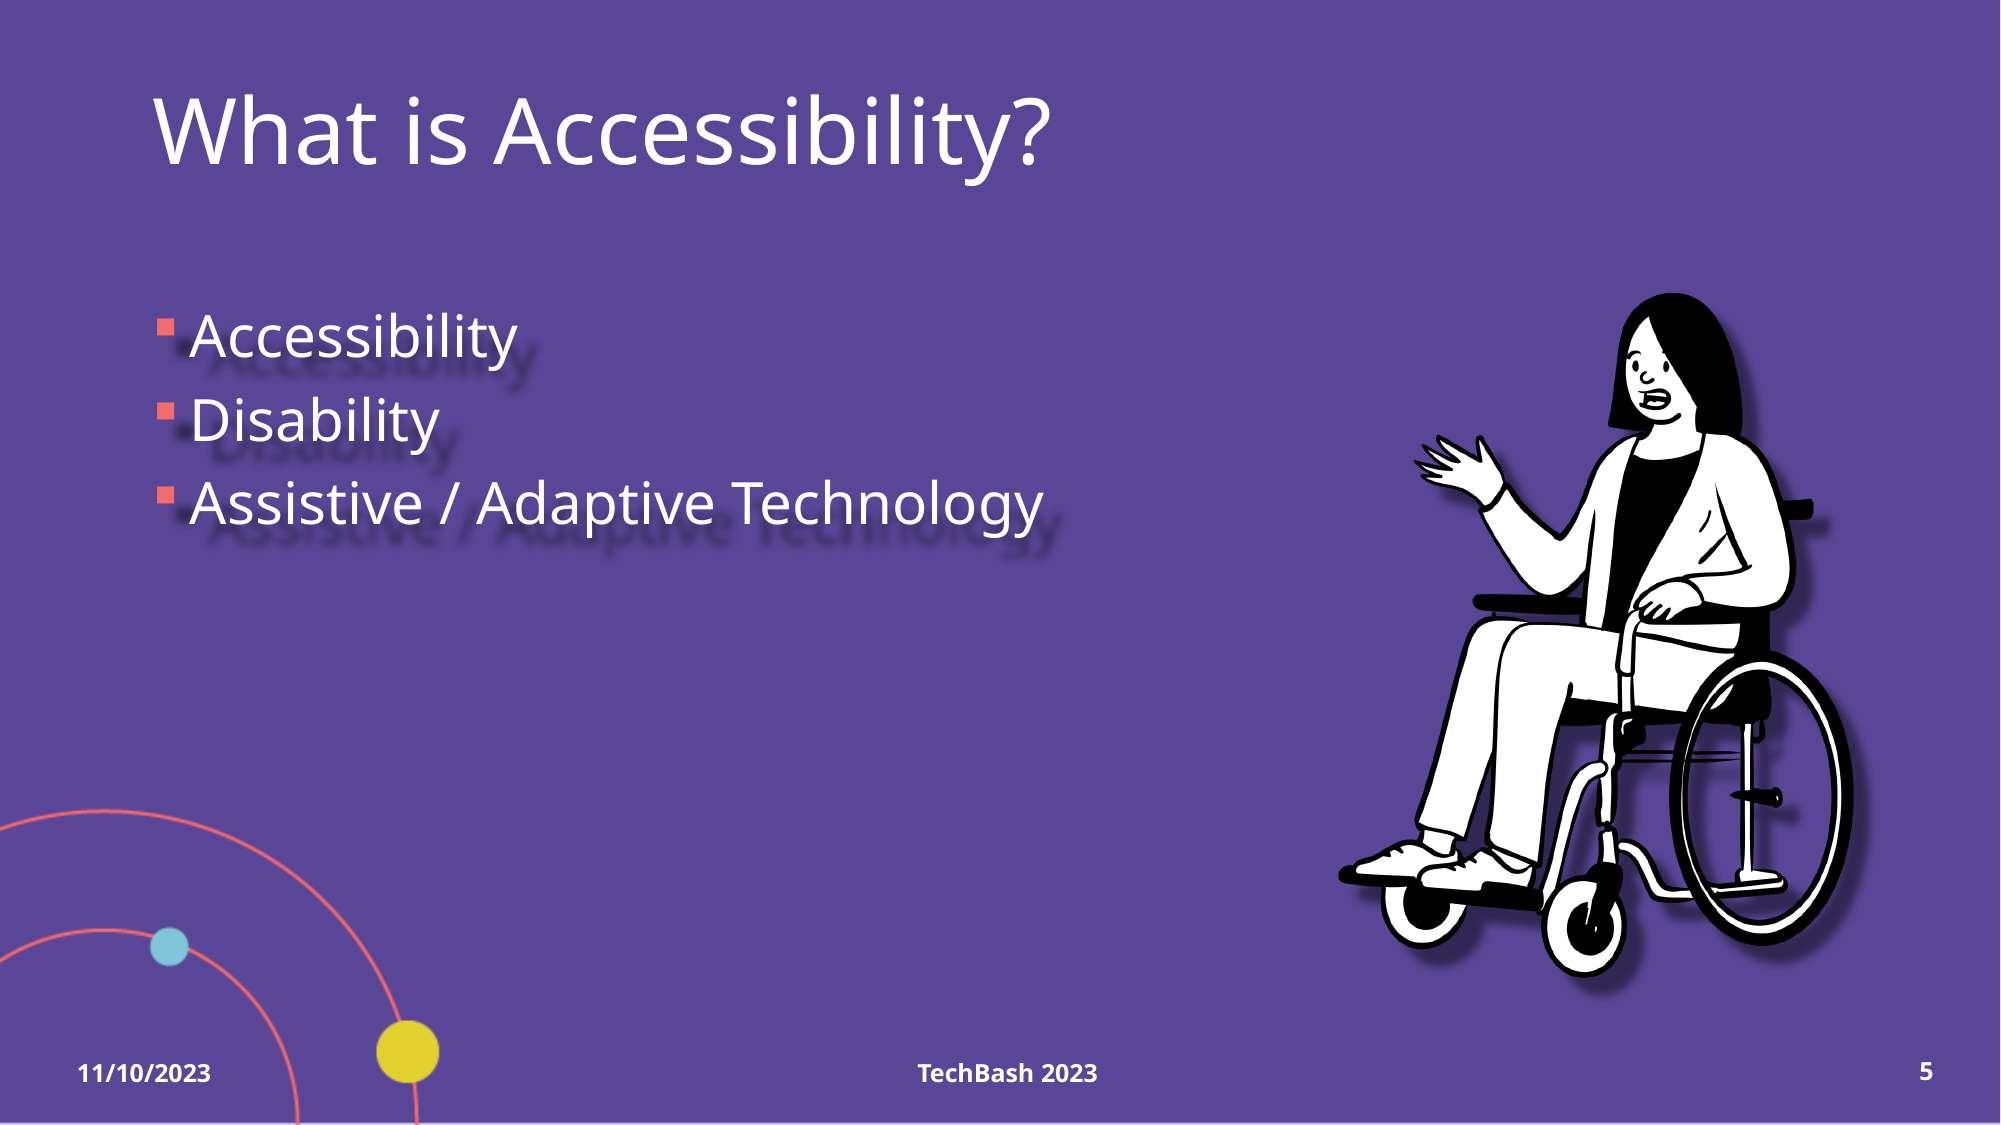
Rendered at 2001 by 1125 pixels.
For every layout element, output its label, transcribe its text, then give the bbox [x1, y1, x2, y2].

title What is Accessibility? [137, 26, 1505, 244]
picture [0, 0, 2001, 1125]
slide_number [61, 1042, 548, 1103]
footer TechBash 2023 [548, 1042, 1336, 1103]
list Accessibility Disability Assistive / Adaptive Technology [137, 299, 1863, 1014]
slide_number 5 [1336, 1042, 1949, 1103]
